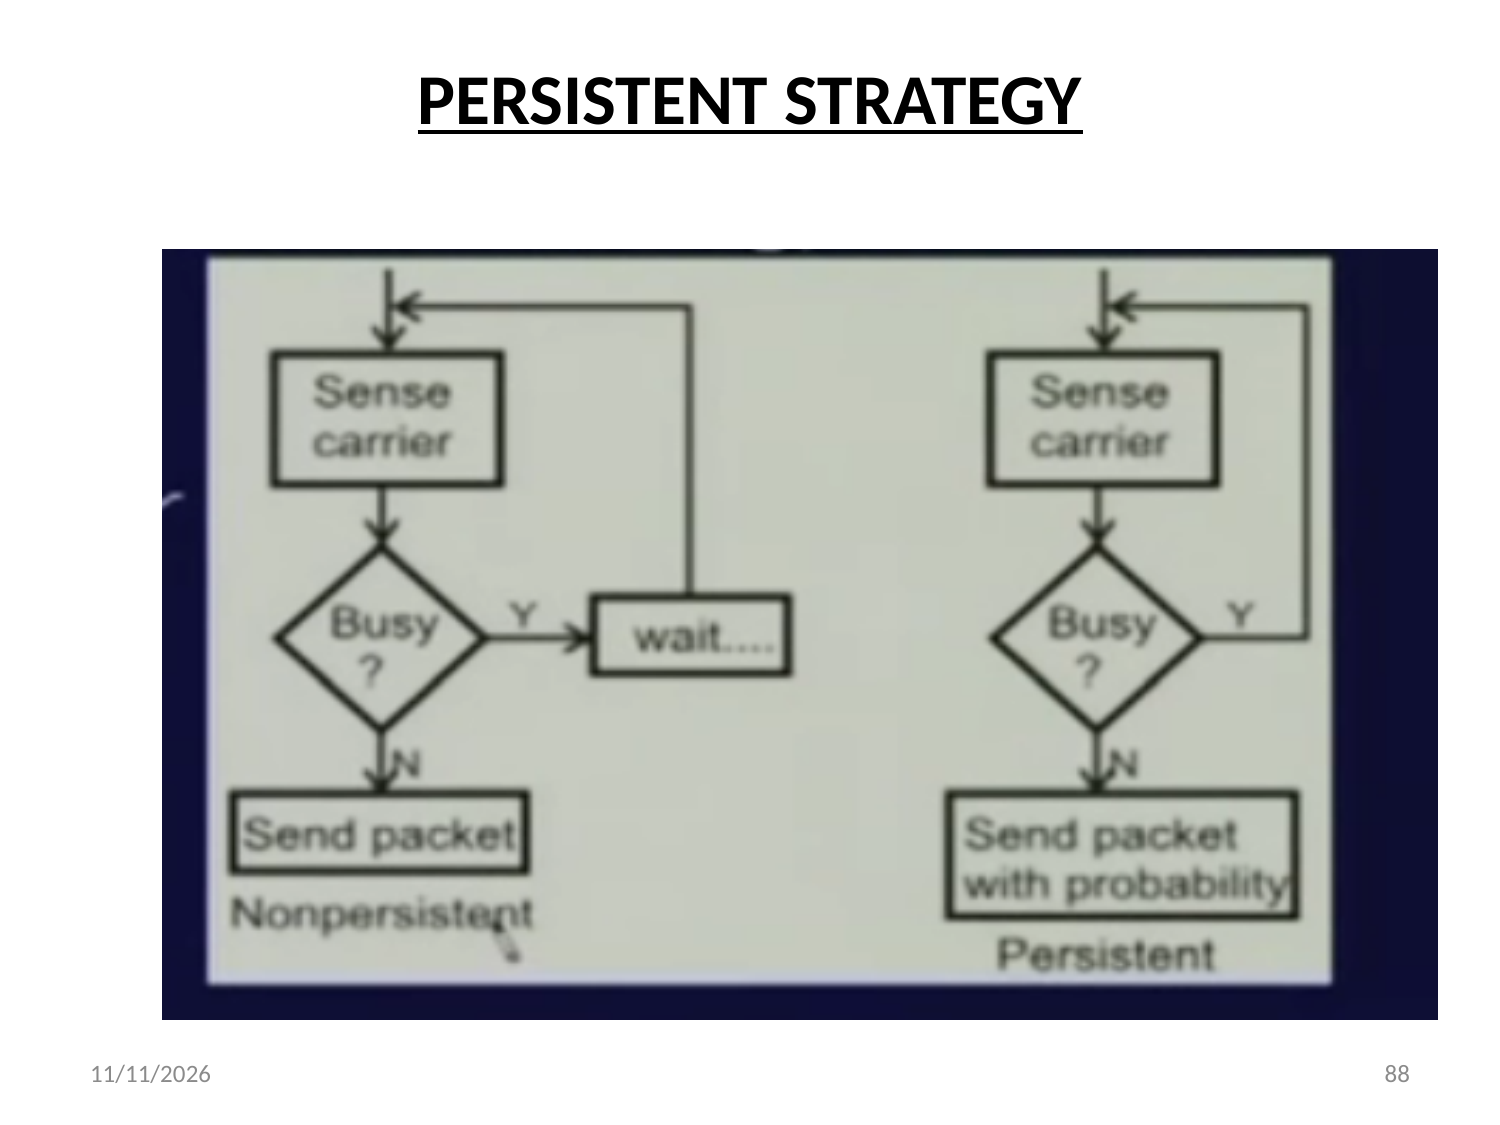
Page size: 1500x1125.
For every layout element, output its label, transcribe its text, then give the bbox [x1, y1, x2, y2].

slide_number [75, 1042, 425, 1103]
title PERSISTENT STRATEGY [75, 45, 1425, 233]
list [162, 249, 1438, 1021]
slide_number 88 [1074, 1042, 1425, 1103]
